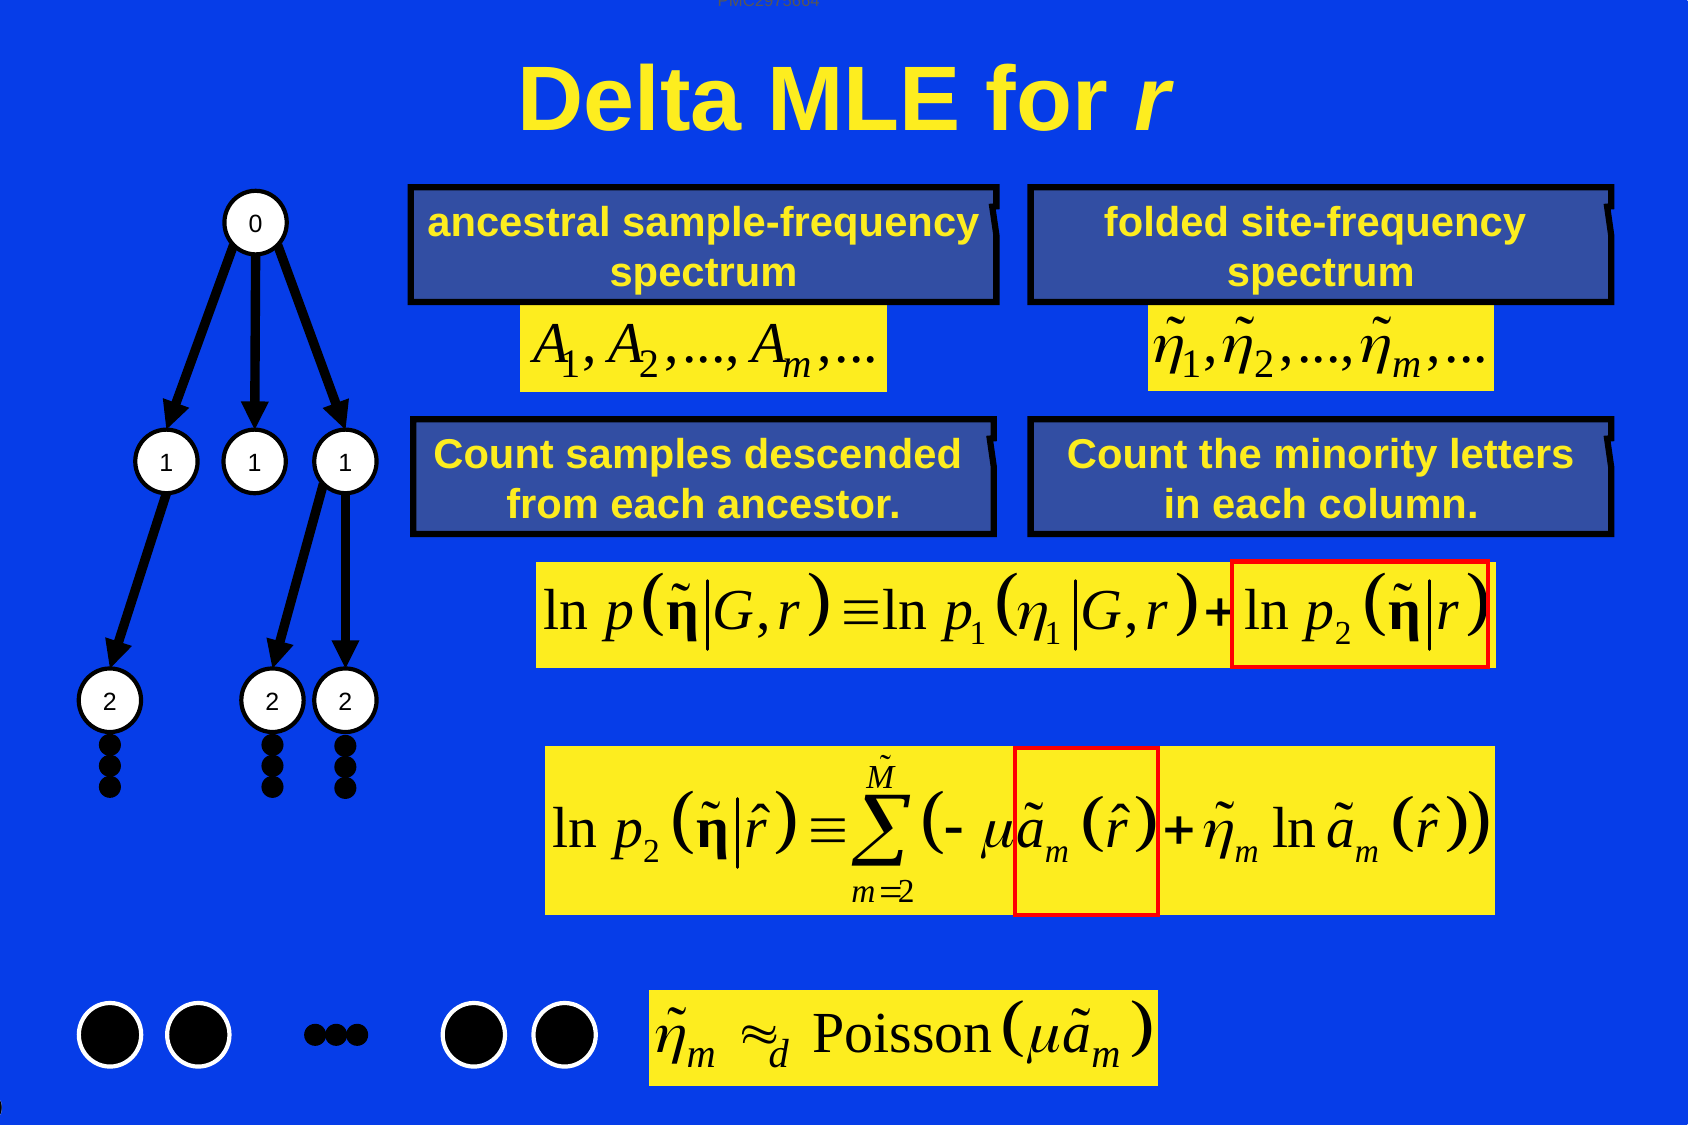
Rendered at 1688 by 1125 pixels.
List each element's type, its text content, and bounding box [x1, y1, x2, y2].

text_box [166, 1002, 324, 1067]
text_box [272, 483, 324, 669]
text_box 0 [224, 190, 287, 254]
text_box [410, 186, 1612, 536]
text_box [648, 989, 1159, 1086]
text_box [544, 745, 1496, 916]
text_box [324, 1002, 348, 1067]
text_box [166, 244, 234, 430]
text_box 1 [223, 430, 286, 494]
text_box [241, 668, 304, 799]
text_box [277, 244, 346, 430]
text_box 1 [135, 430, 198, 494]
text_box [78, 668, 142, 799]
text_box Delta MLE for r [0, 0, 1688, 188]
text_box 1 [314, 429, 377, 493]
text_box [314, 668, 377, 800]
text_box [348, 1002, 597, 1067]
text_box PMC2975664 [717, 0, 970, 55]
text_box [535, 561, 1496, 669]
text_box [78, 1002, 142, 1067]
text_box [109, 493, 167, 669]
